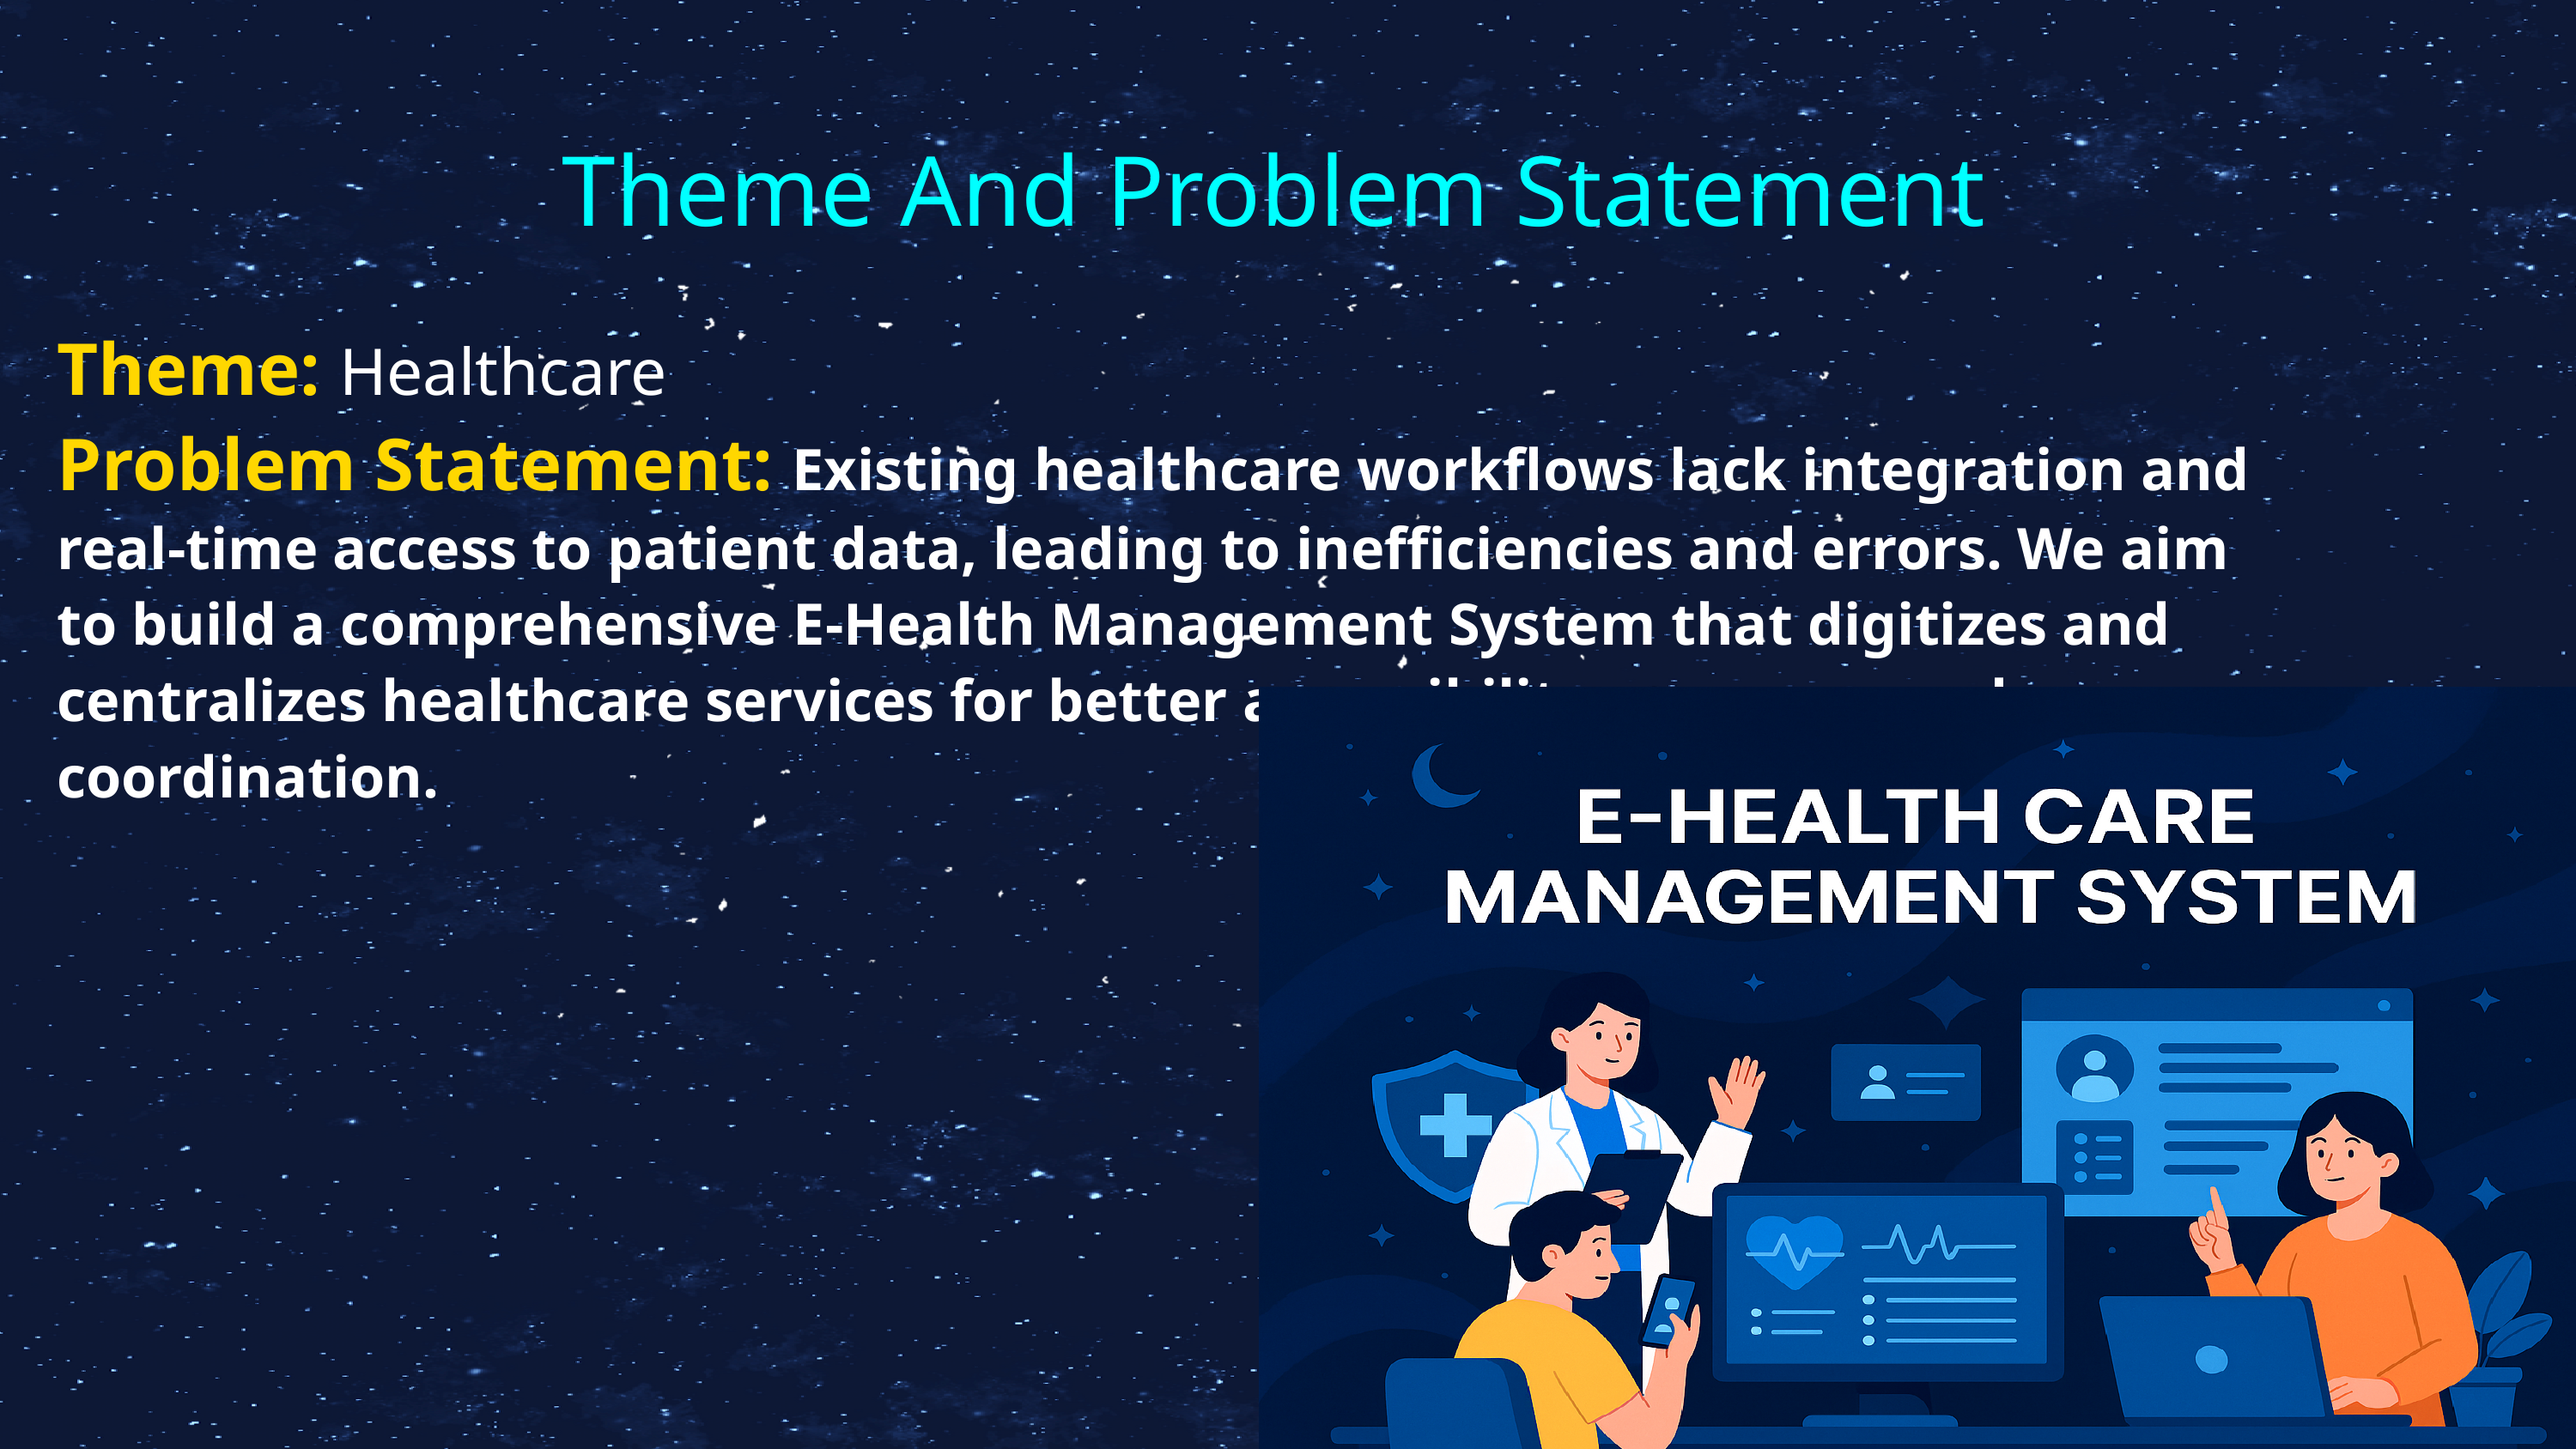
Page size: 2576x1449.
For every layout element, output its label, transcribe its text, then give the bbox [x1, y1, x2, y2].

text_box Theme And Problem Statement [57, 100, 2519, 545]
picture [538, 265, 2576, 1449]
text_box Theme: Healthcare Problem Statement: Existing healthcare workflows lack integration and real-time access to patient data, leading to inefficiencies and errors. We aim to build a comprehensive E-Health Management System that digitizes and centralizes healthcare services for better accessibility, accuracy, and coordination. [57, 313, 533, 809]
text_box [0, 0, 2576, 1449]
text_box Theme: Healthcare Problem Statement: Existing healthcare workflows lack integration and real-time access to patient data, leading to inefficiencies and errors. We aim to build a comprehensive E-Health Management System that digitizes and centralizes healthcare services for better accessibility, accuracy, and coordination. [1919, 313, 2256, 685]
